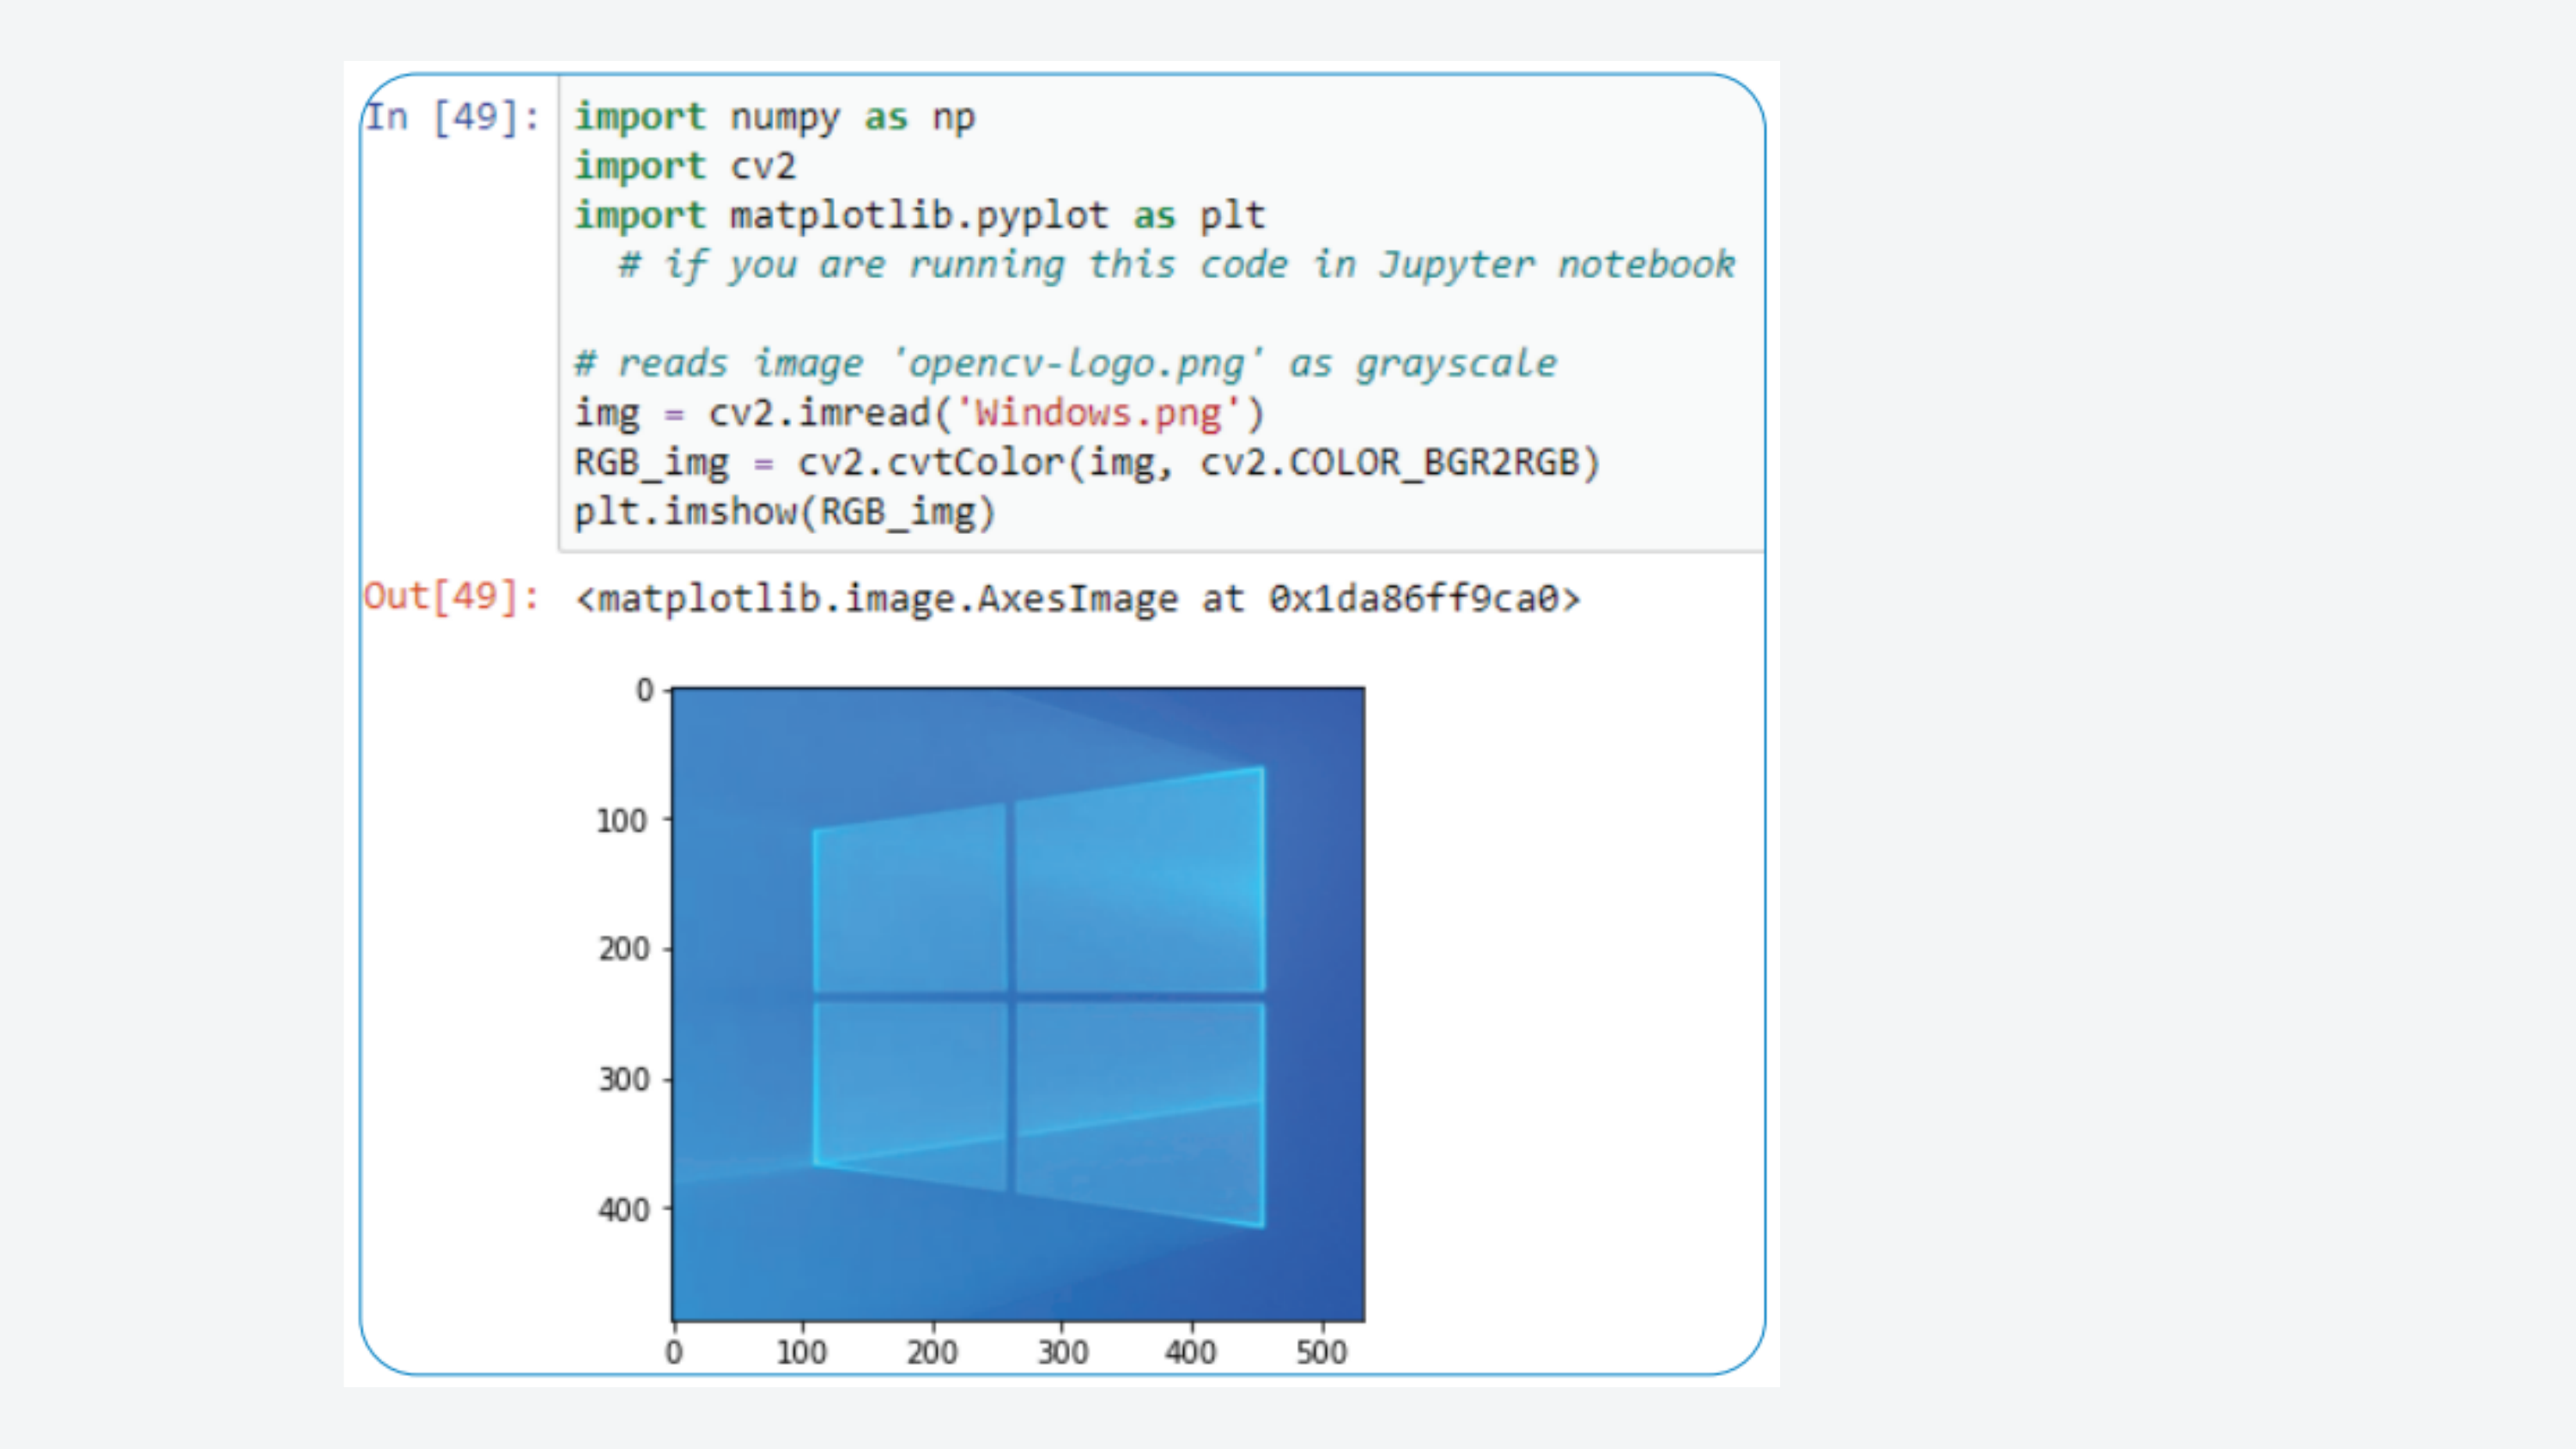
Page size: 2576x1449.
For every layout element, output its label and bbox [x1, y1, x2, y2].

text_box [343, 61, 1781, 1387]
